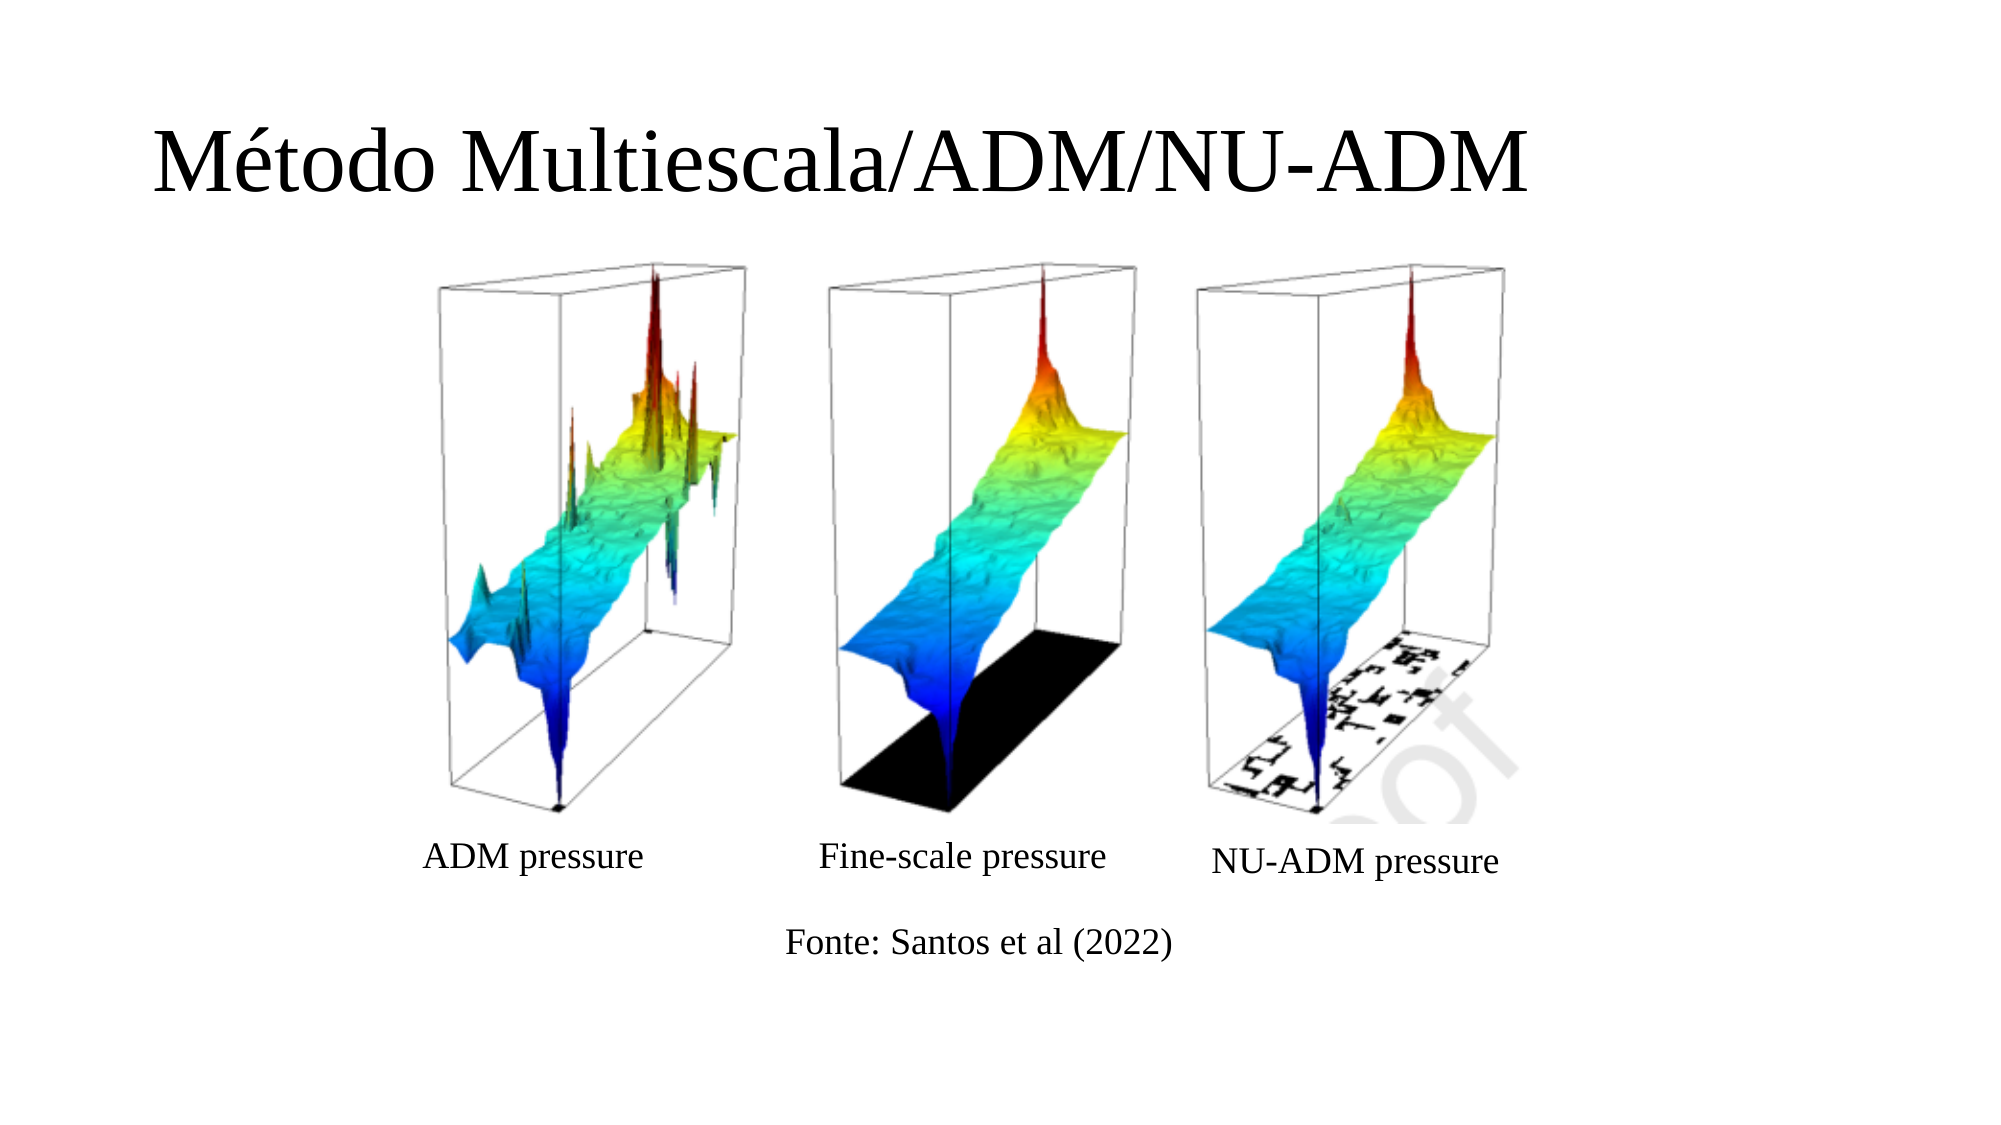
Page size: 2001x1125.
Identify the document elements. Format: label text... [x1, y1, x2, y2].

text_box NU-ADM pressure [1196, 828, 1521, 889]
picture [407, 224, 1525, 824]
title Método Multiescala/ADM/NU-ADM [137, 53, 1863, 271]
text_box Fine-scale pressure [803, 824, 1129, 884]
text_box ADM pressure [407, 824, 733, 884]
text_box Fonte: Santos et al (2022) [769, 909, 1232, 970]
